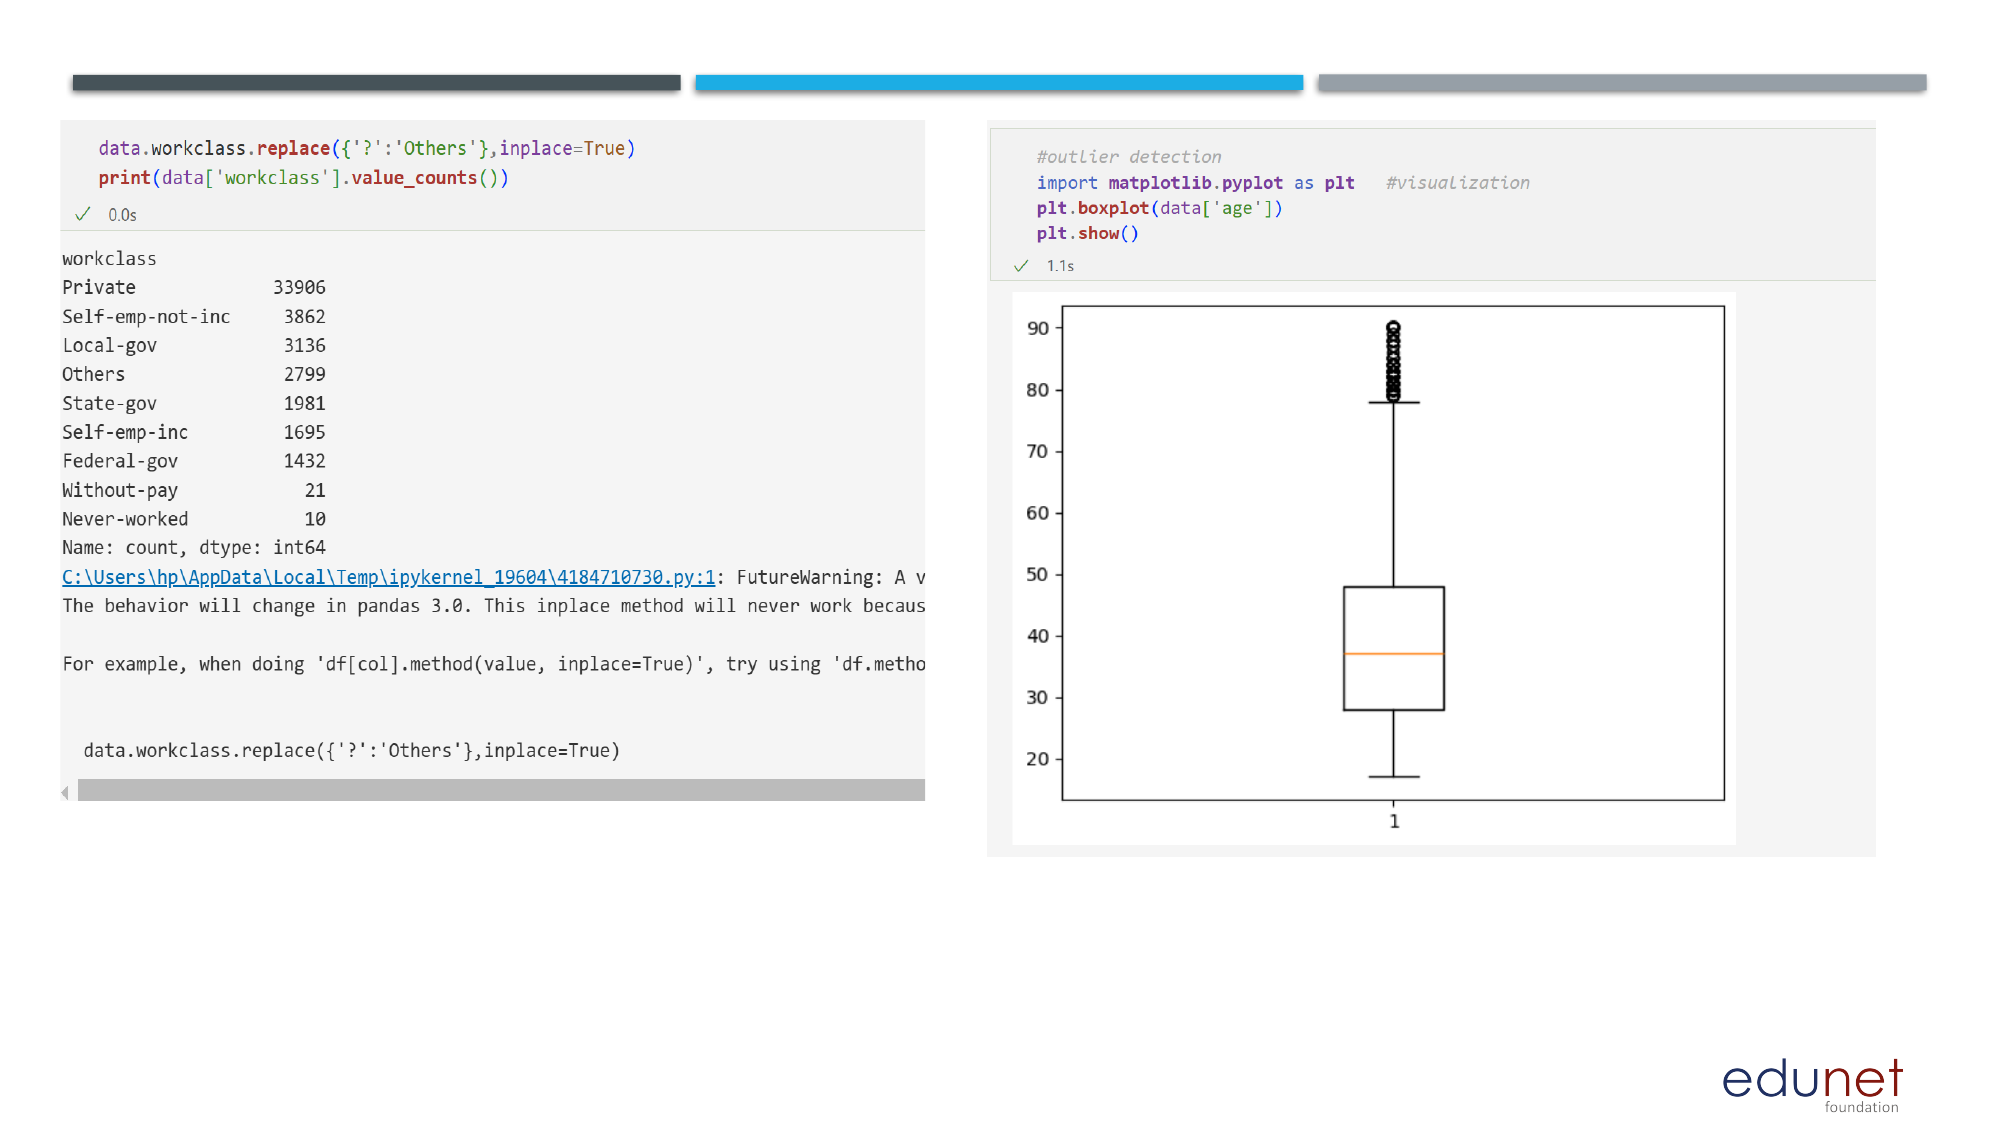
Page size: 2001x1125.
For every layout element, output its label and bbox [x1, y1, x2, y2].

picture [986, 120, 1877, 857]
picture [1719, 1056, 1905, 1116]
picture [59, 120, 926, 802]
